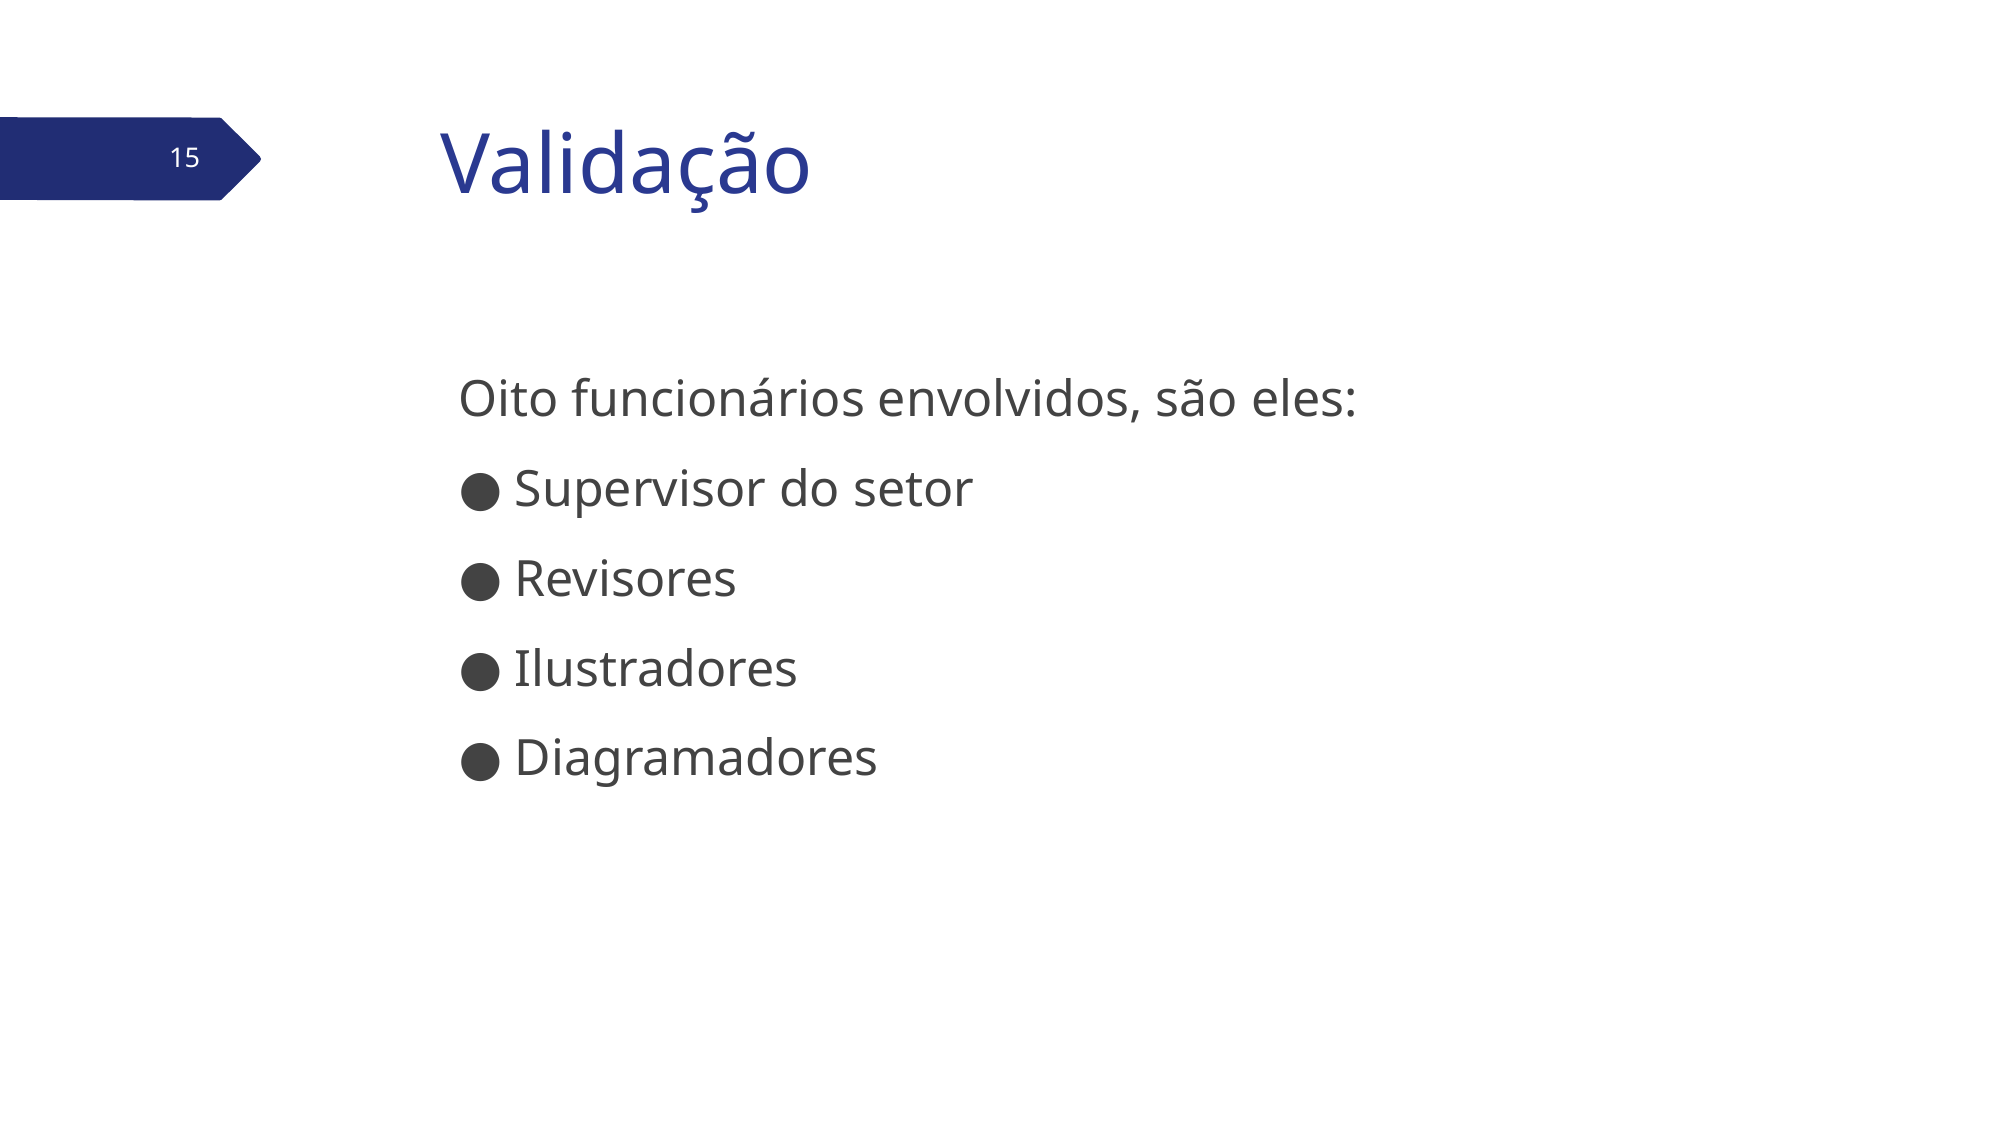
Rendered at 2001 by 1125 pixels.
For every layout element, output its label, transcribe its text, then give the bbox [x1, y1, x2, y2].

title Validação [425, 102, 1888, 313]
list Oito funcionários envolvidos, são eles: Supervisor do setor Revisores Ilustradores Diagramadores [424, 350, 1888, 970]
slide_number 15 [87, 129, 216, 190]
